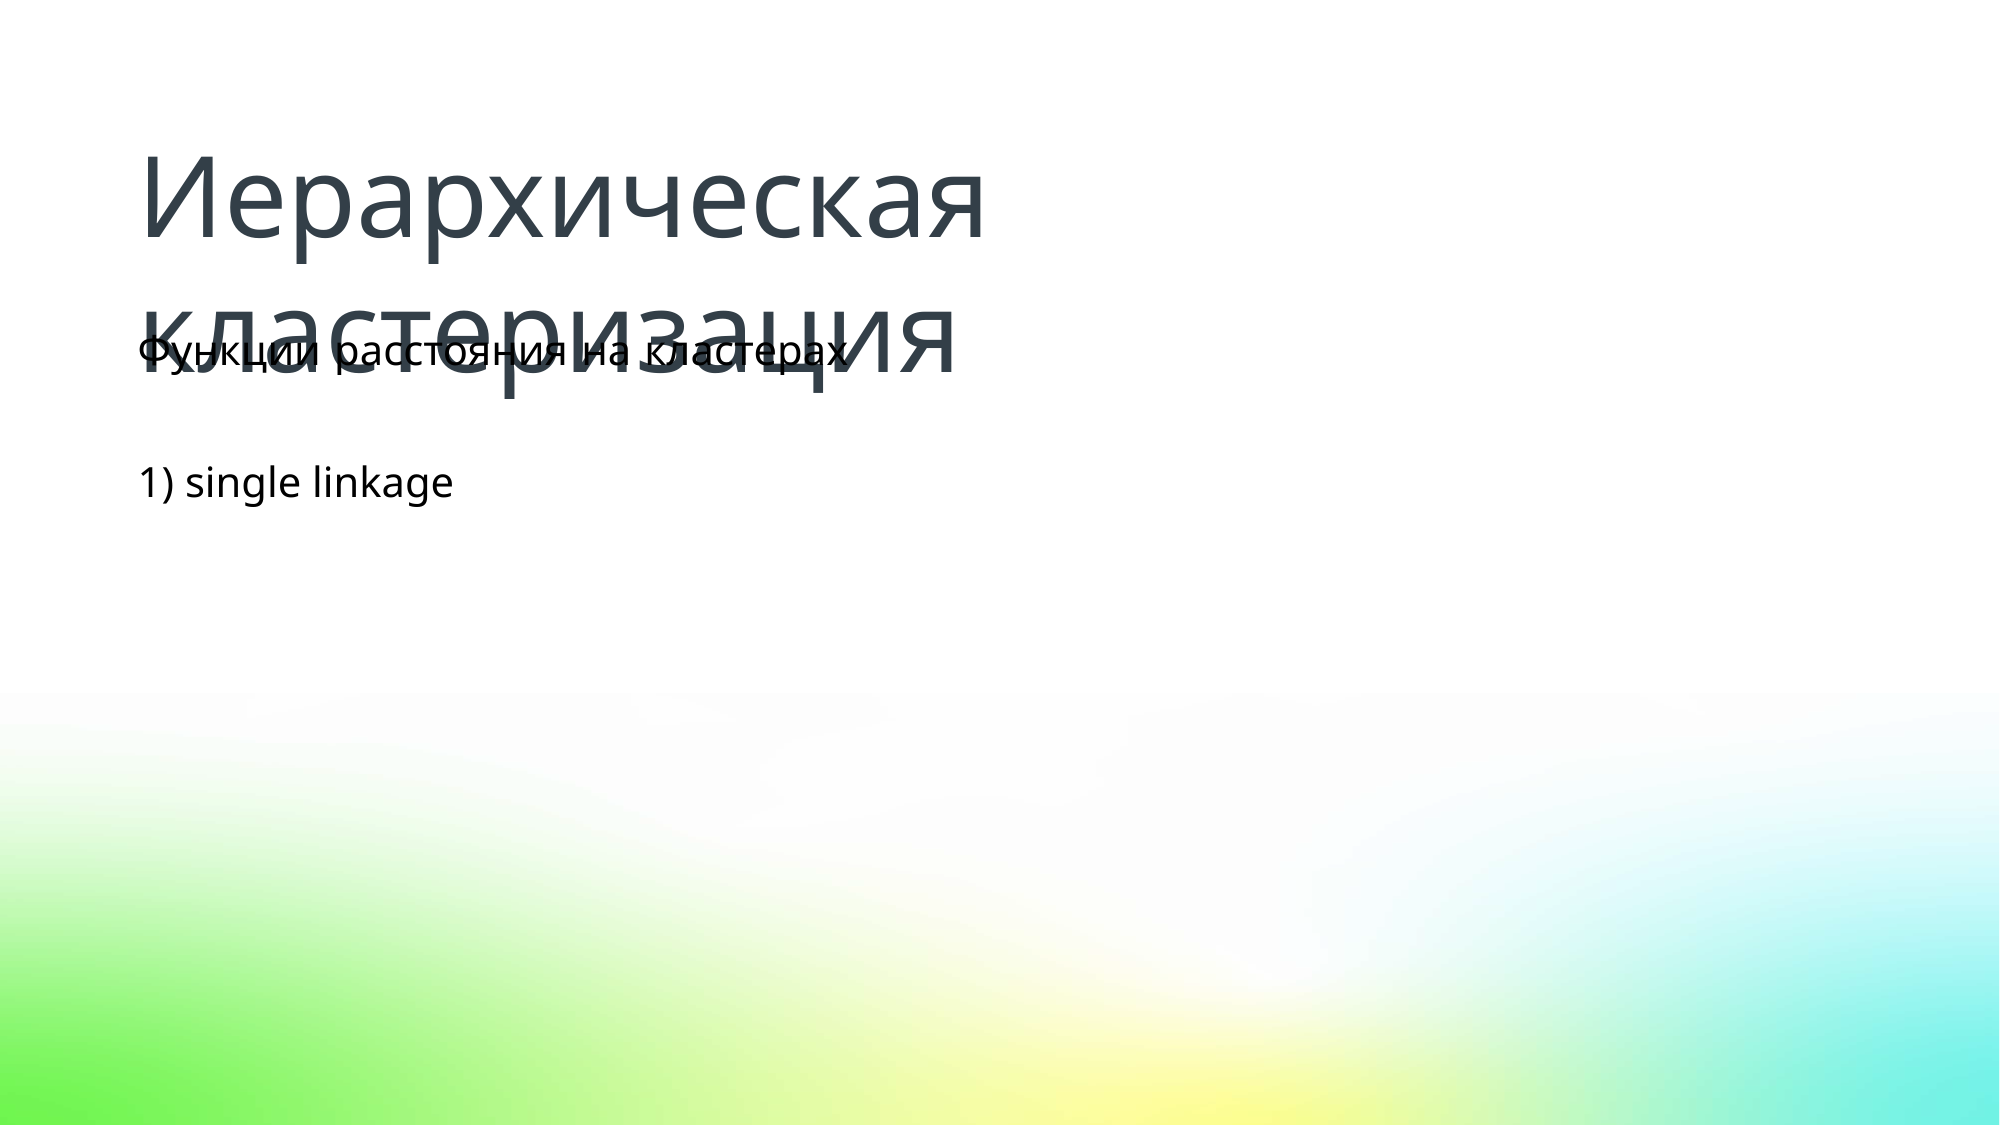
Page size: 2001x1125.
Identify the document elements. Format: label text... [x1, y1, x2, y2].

text_box Функции расстояния на кластерах 1) single linkage [137, 329, 1909, 1106]
picture [0, 693, 2000, 1125]
text_box Иерархическая кластеризация [137, 125, 1827, 291]
